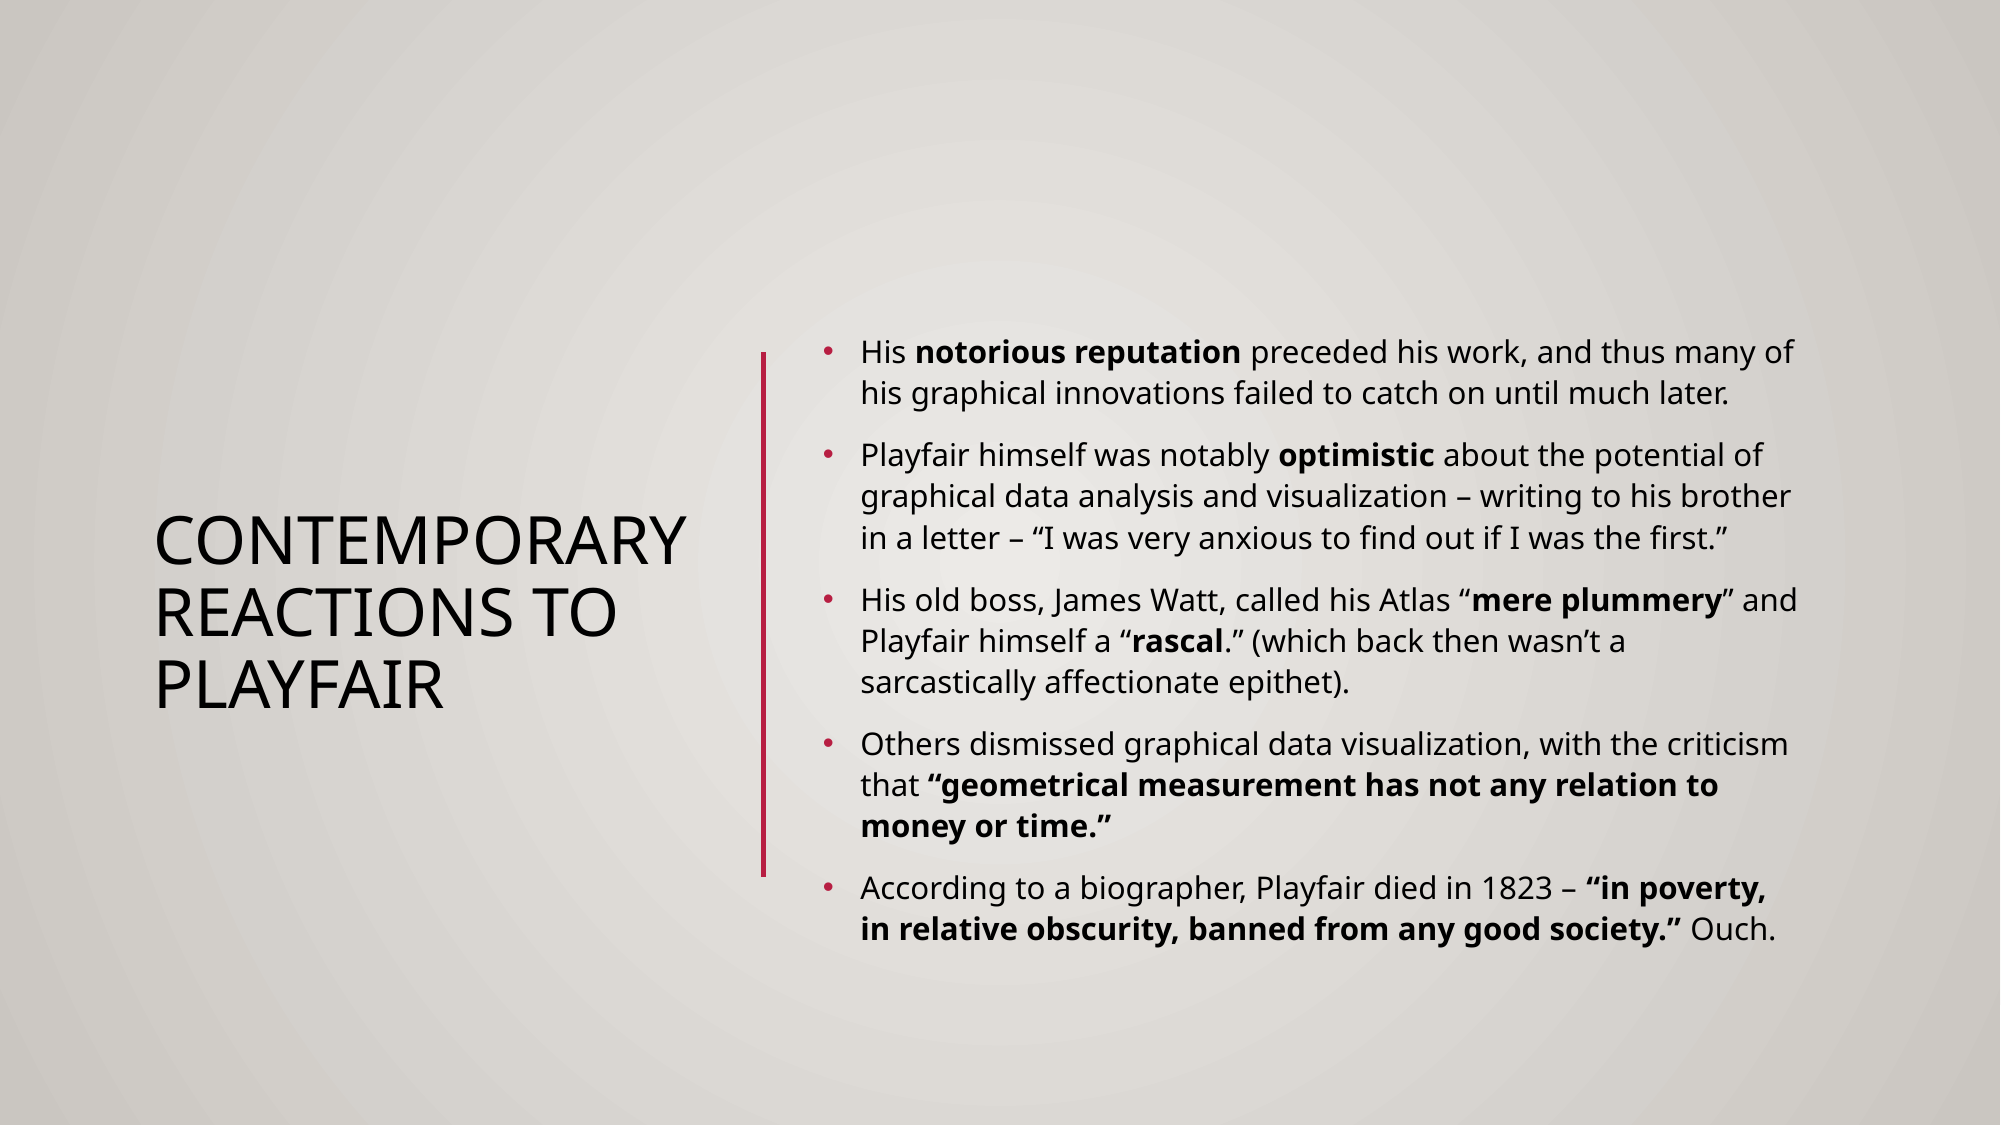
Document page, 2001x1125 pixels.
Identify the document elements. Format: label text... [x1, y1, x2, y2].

text_box [0, 0, 2000, 1125]
list His notorious reputation preceded his work, and thus many of his graphical innovations failed to catch on until much later. Playfair himself was notably optimistic about the potential of graphical data analysis and visualization – writing to his brother in a letter – “I was very anxious to find out if I was the first.” His old boss, James Watt, called his Atlas “mere plummery” and Playfair himself a “rascal.” (which back then wasn’t a sarcastically affectionate epithet). Others dismissed graphical data visualization, with the criticism that “geometrical measurement has not any relation to money or time.” According to a biographer, Playfair died in 1823 – “in poverty, in relative obscurity, banned from any good society.” Ouch. [807, 225, 1814, 1050]
title Contemporary reactions to playfair [138, 262, 720, 968]
